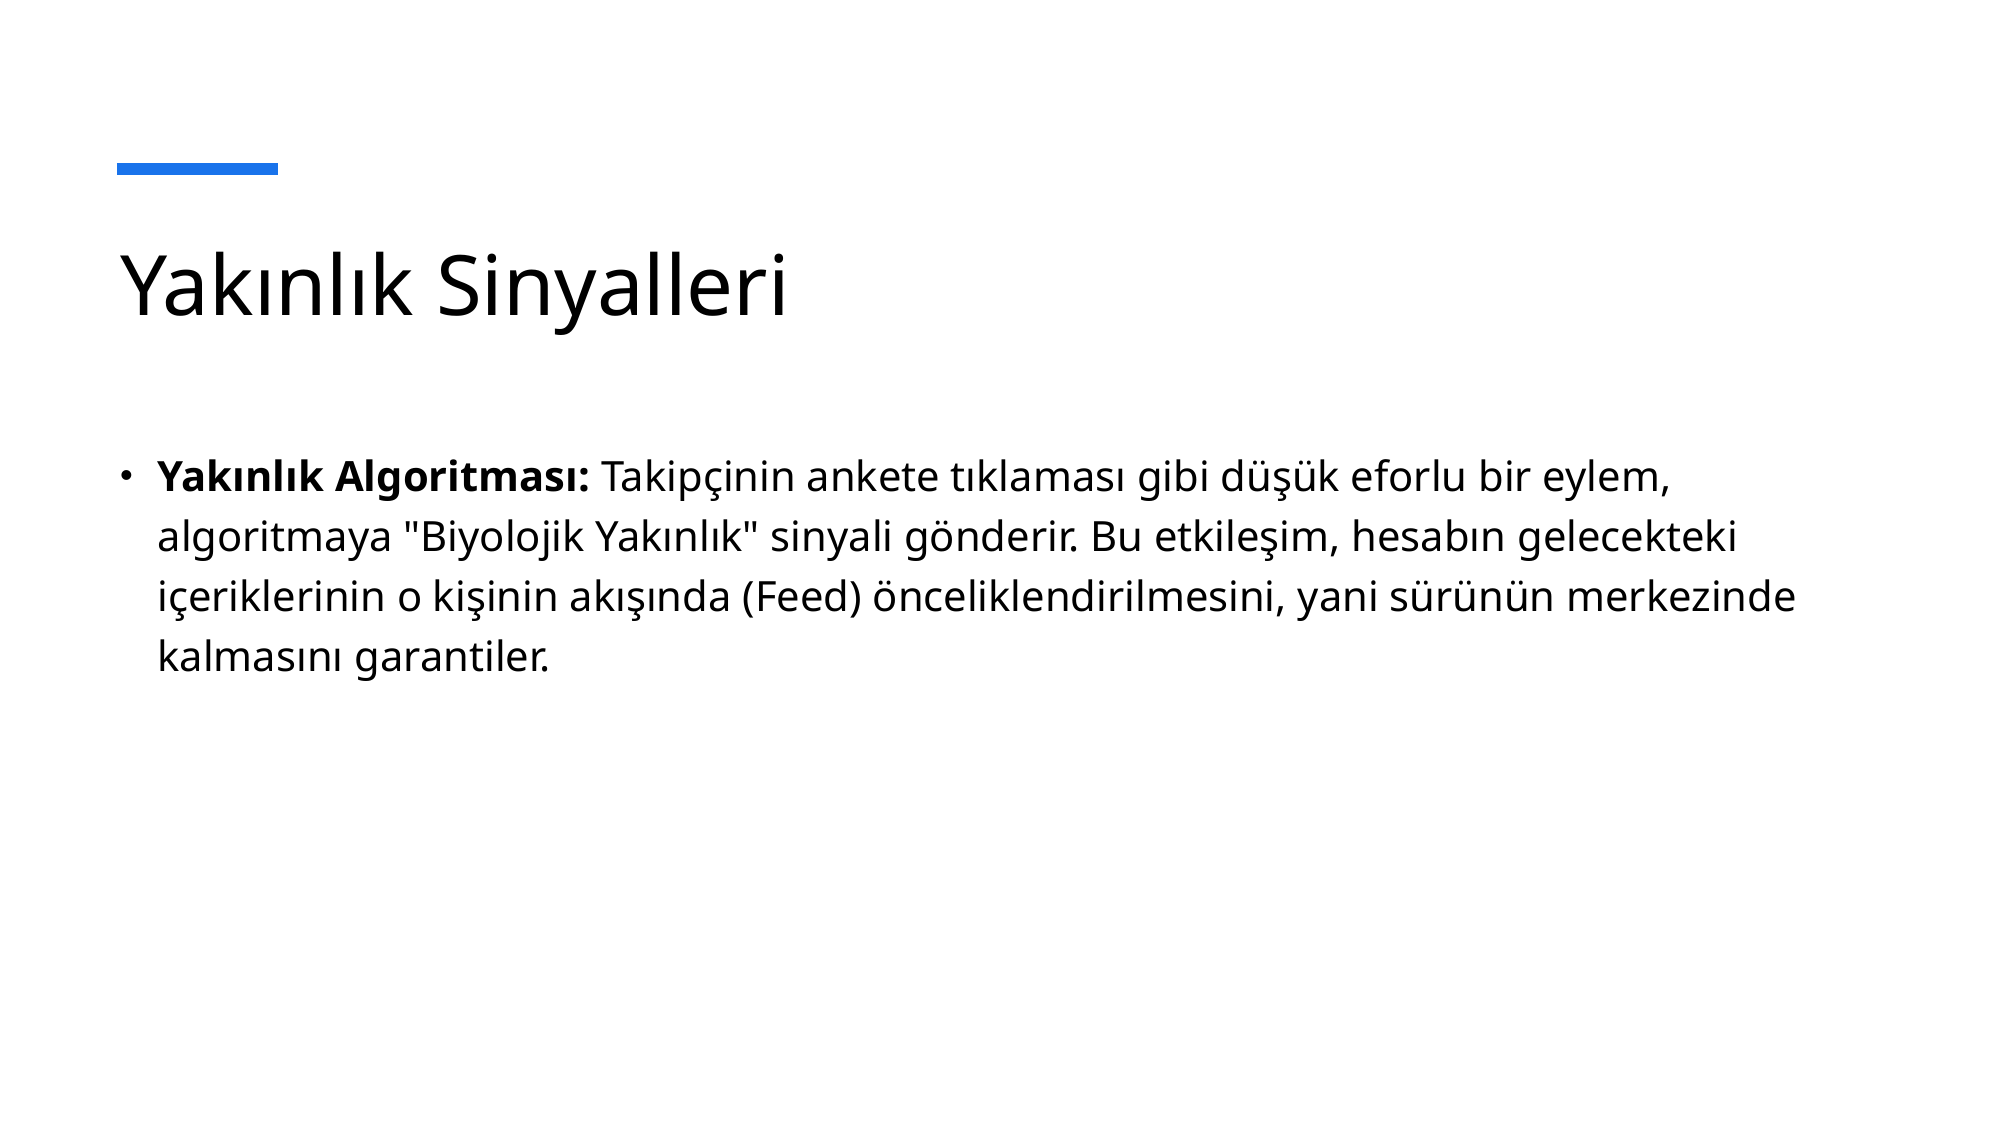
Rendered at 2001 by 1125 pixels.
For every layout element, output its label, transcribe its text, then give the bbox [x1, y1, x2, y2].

title Yakınlık Sinyalleri [105, 224, 1892, 405]
list Yakınlık Algoritması: Takipçinin ankete tıklaması gibi düşük eforlu bir eylem, algoritmaya "Biyolojik Yakınlık" sinyali gönderir. Bu etkileşim, hesabın gelecekteki içeriklerinin o kişinin akışında (Feed) önceliklendirilmesini, yani sürünün merkezinde kalmasını garantiler. [105, 431, 1892, 1017]
